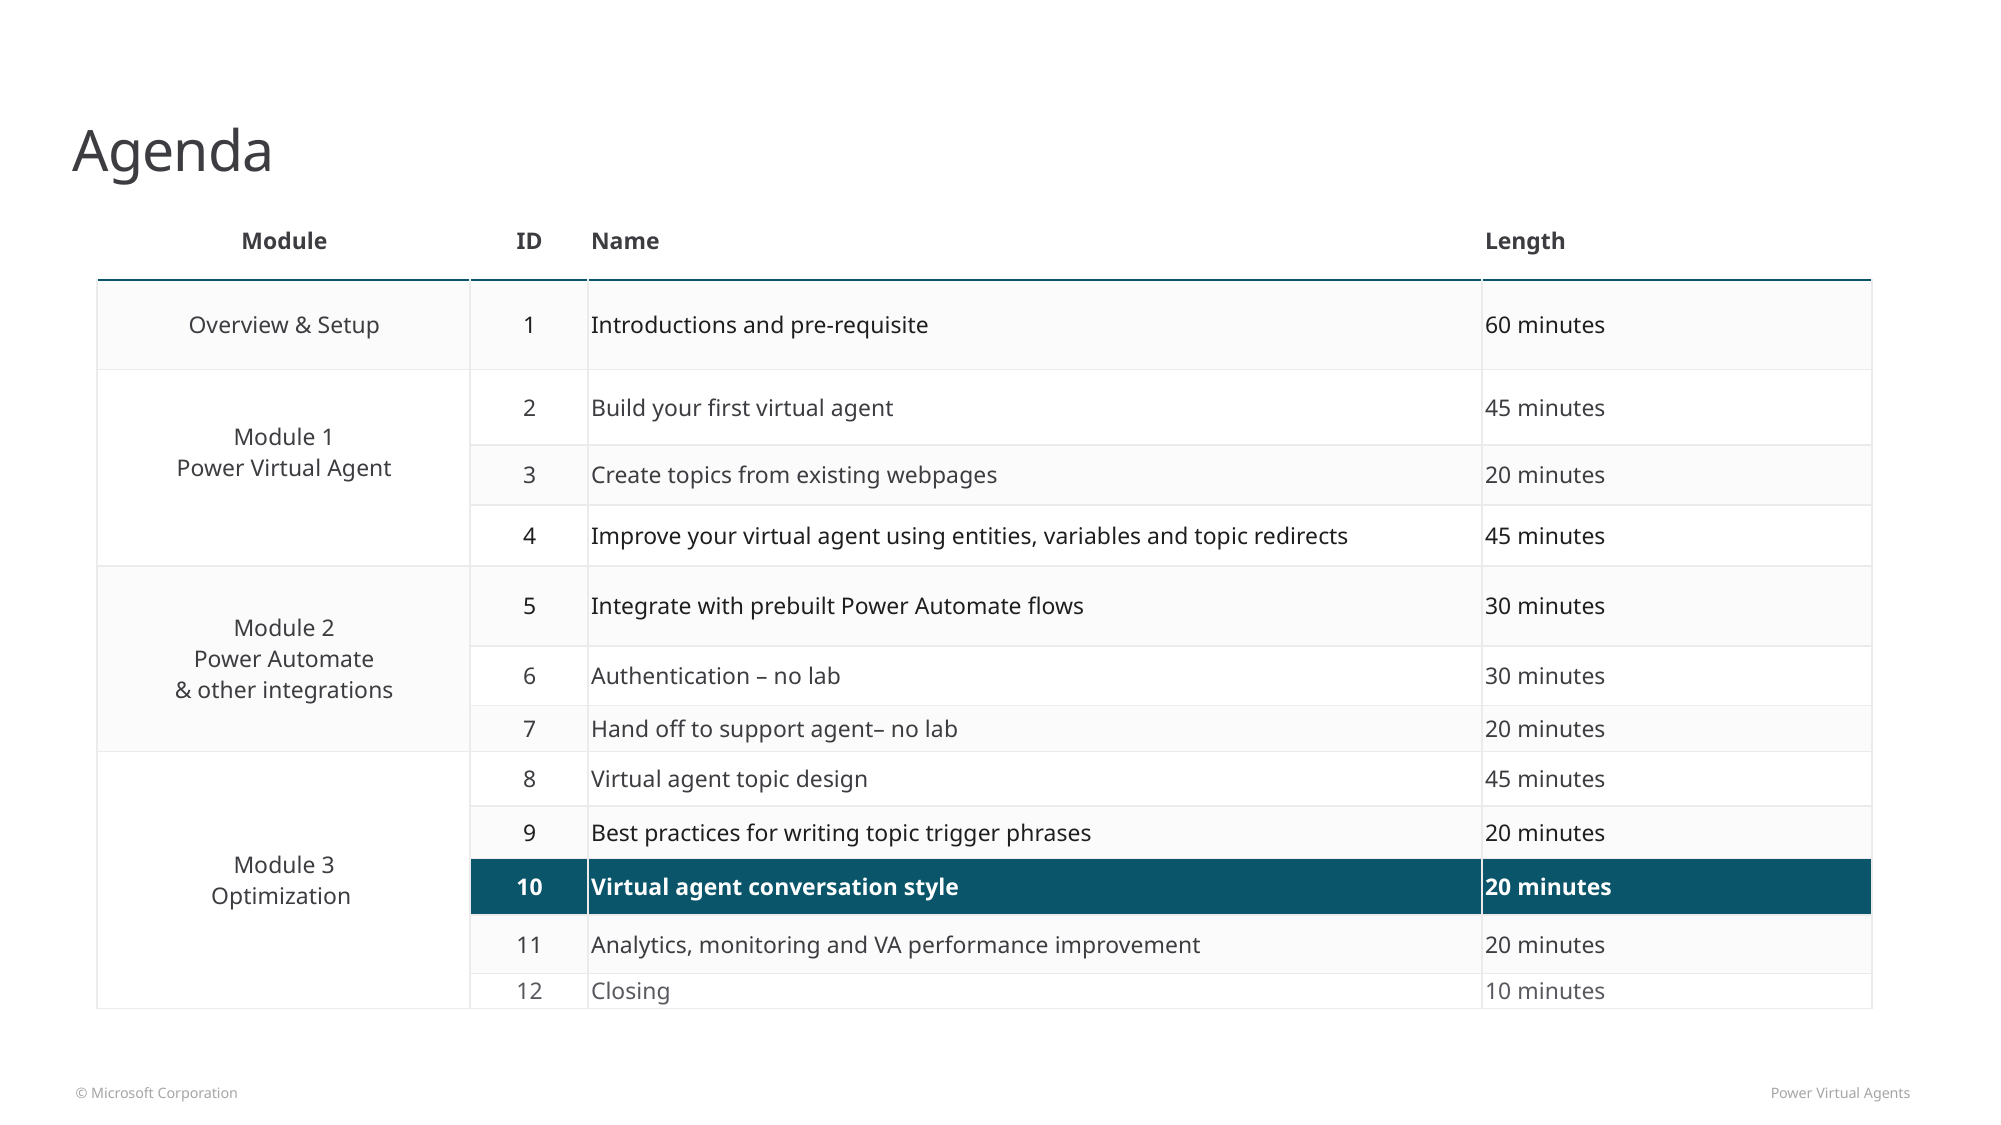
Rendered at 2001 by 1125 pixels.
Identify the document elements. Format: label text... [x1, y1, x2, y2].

table_cell 30 minutes [1483, 647, 1871, 705]
table_cell Analytics, monitoring and VA performance improvement [589, 916, 1481, 973]
table_cell 60 minutes [1483, 281, 1871, 369]
table_header Name [588, 202, 1482, 279]
table_cell 20 minutes [1483, 807, 1871, 858]
table_cell 10 minutes [1483, 974, 1871, 1008]
table_cell Integrate with prebuilt Power Automate flows [589, 567, 1481, 645]
table_cell 8 [471, 752, 587, 805]
table_header ID [470, 202, 588, 279]
table_cell Hand off to support agent– no lab [589, 706, 1481, 751]
table_cell 11 [471, 916, 587, 973]
table_cell 10 [471, 859, 587, 914]
table_cell Overview & Setup [98, 281, 469, 369]
table_cell 12 [471, 974, 587, 1008]
table_cell Module 2 Power Automate & other integrations [98, 567, 469, 751]
table_cell Authentication – no lab [589, 647, 1481, 705]
title Agenda [72, 106, 1928, 173]
table_cell 4 [471, 506, 587, 565]
table_cell Closing [589, 974, 1481, 1008]
table_cell Best practices for writing topic trigger phrases [589, 807, 1481, 858]
table_cell 9 [471, 807, 587, 858]
table_cell 20 minutes [1483, 859, 1871, 914]
table_cell 45 minutes [1483, 506, 1871, 565]
table_cell 5 [471, 567, 587, 645]
table_header Length [1482, 202, 1872, 279]
table_cell 30 minutes [1483, 567, 1871, 645]
table_cell 45 minutes [1483, 370, 1871, 444]
table_cell 45 minutes [1483, 752, 1871, 805]
table_cell 20 minutes [1483, 916, 1871, 973]
table_cell 20 minutes [1483, 706, 1871, 751]
table_cell 7 [471, 706, 587, 751]
table_cell 2 [471, 370, 587, 444]
table_cell Build your first virtual agent [589, 370, 1481, 444]
table_cell 3 [471, 446, 587, 504]
table_cell 1 [471, 281, 587, 369]
table_cell Introductions and pre-requisite [589, 281, 1481, 369]
table_cell Module 3 Optimization [98, 752, 469, 1008]
table_cell Module 1 Power Virtual Agent [98, 370, 469, 565]
table_cell Create topics from existing webpages [589, 446, 1481, 504]
table_cell 6 [471, 647, 587, 705]
table_cell Virtual agent topic design [589, 752, 1481, 805]
table_cell Virtual agent conversation style [589, 859, 1481, 914]
table_cell Improve your virtual agent using entities, variables and topic redirects [589, 506, 1481, 565]
table_header Module [97, 202, 470, 279]
table_cell 20 minutes [1483, 446, 1871, 504]
